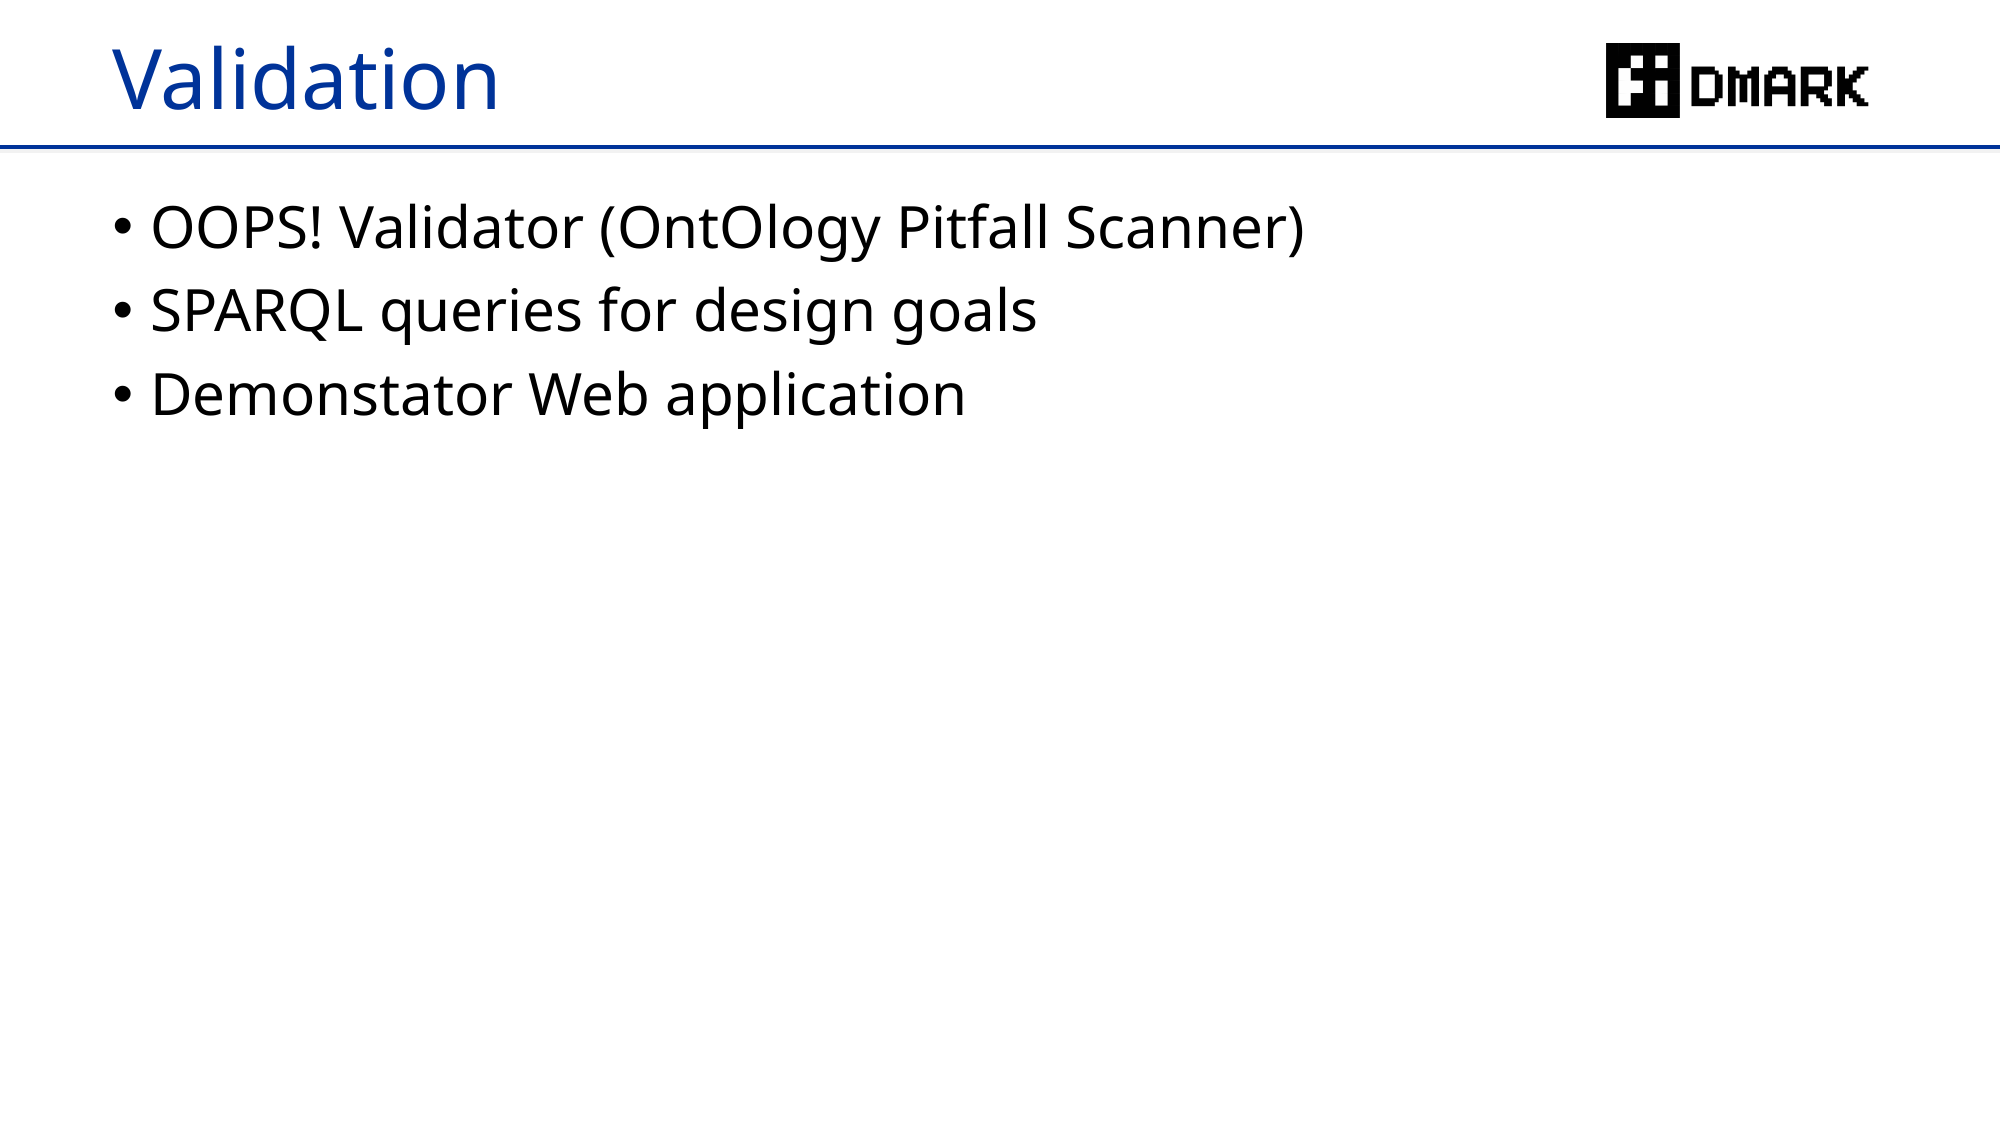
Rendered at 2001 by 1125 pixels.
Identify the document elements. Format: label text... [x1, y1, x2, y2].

picture [1606, 43, 1871, 118]
title Validation [97, 33, 1524, 131]
list OOPS! Validator (OntOlogy Pitfall Scanner) SPARQL queries for design goals Demonstator Web application [97, 190, 1863, 1014]
